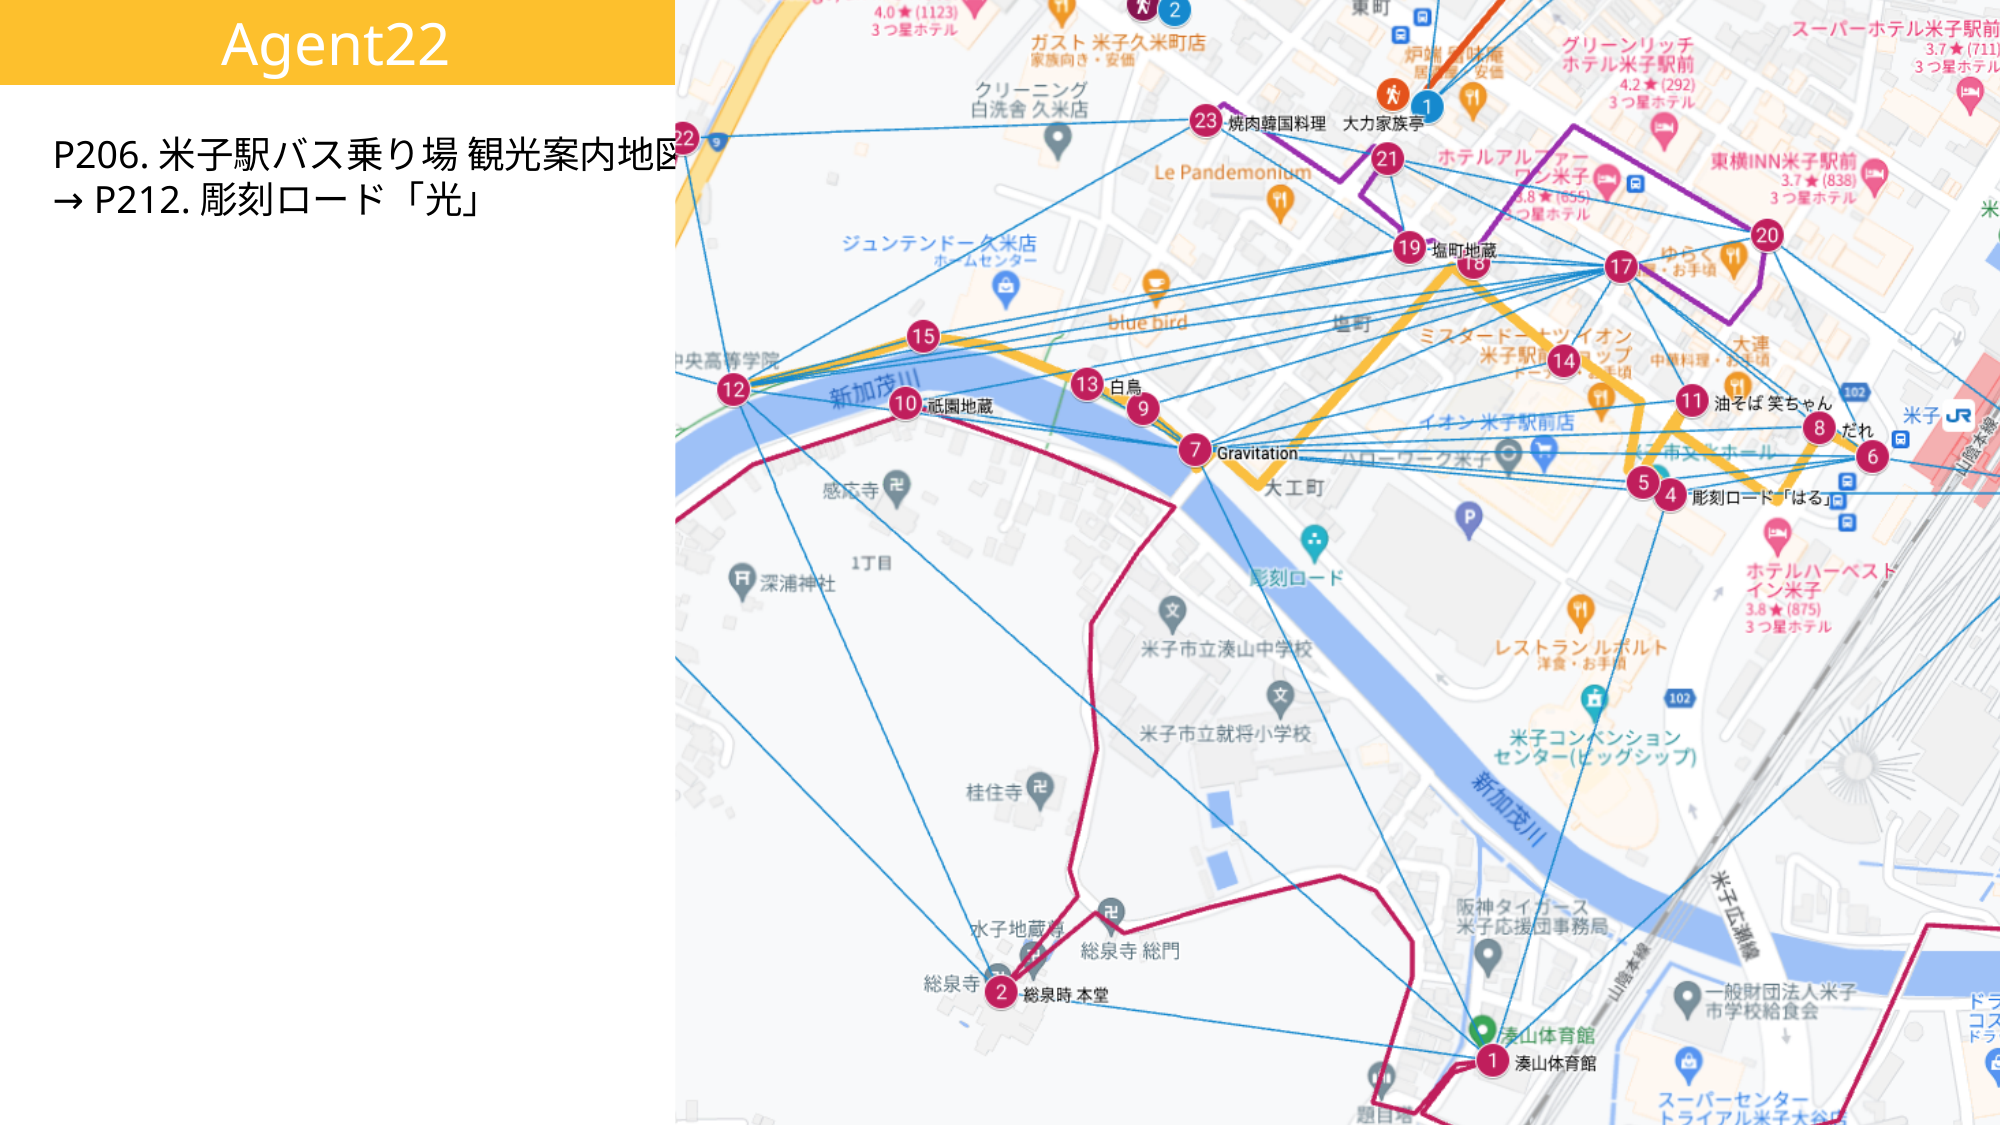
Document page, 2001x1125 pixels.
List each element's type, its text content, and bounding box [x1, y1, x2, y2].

text_box P206.米子駅バス乗り場 観光案内地図 → P212.彫刻ロード「光」 [37, 124, 674, 229]
picture [674, 0, 2000, 1125]
text_box Agent22 [0, 0, 674, 85]
